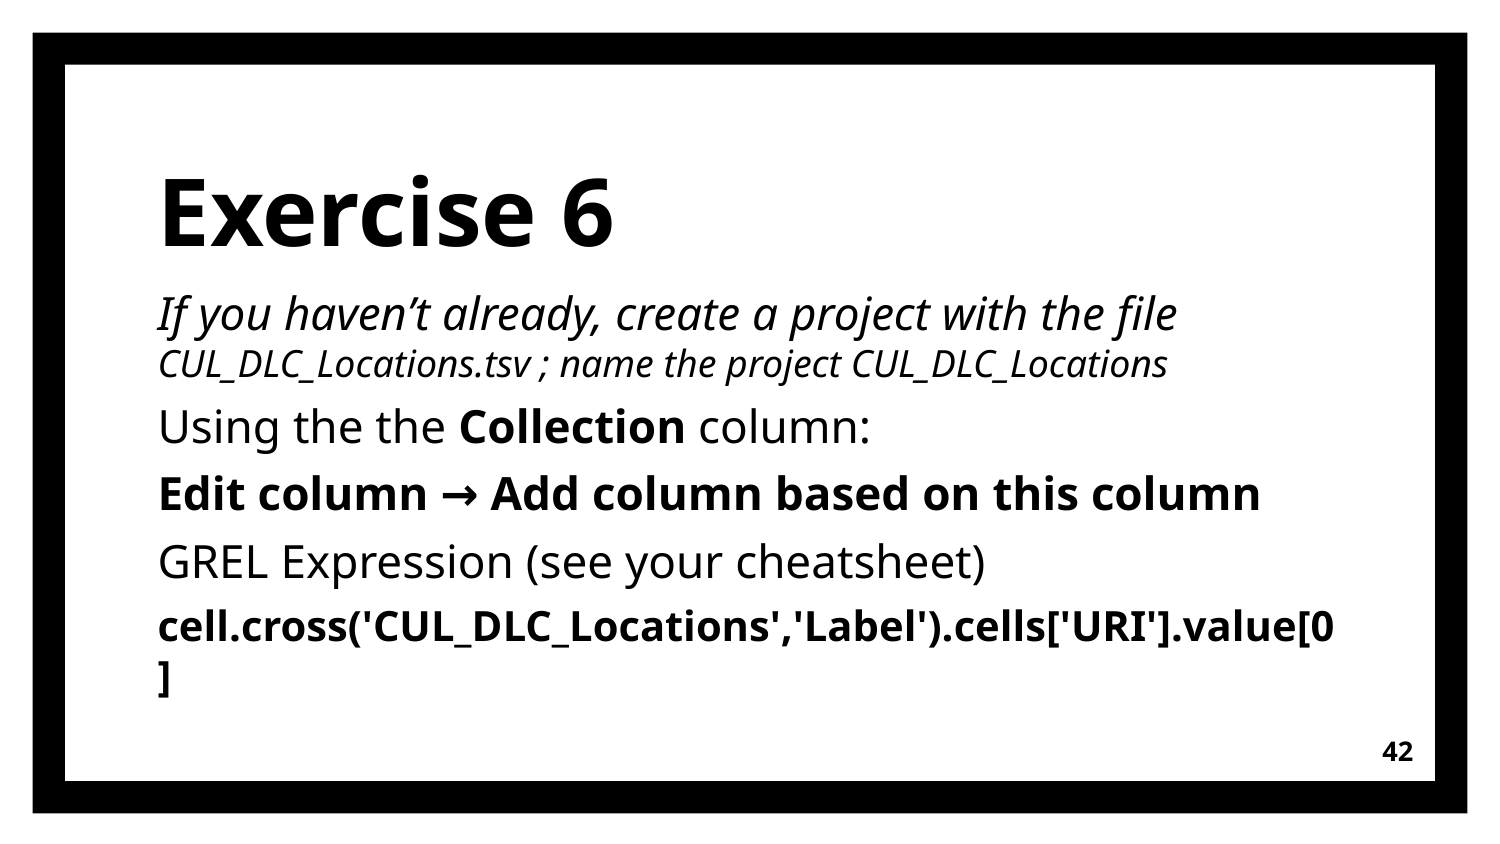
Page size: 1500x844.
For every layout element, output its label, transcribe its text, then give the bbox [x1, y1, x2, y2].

title Exercise 6 [142, 137, 1339, 261]
list If you haven’t already, create a project with the file CUL_DLC_Locations.tsv ; name the project CUL_DLC_Locations Using the the Collection column: Edit column → Add column based on this column GREL Expression (see your cheatsheet) cell.cross('CUL_DLC_Locations','Label').cells['URI'].value[0] [142, 269, 1358, 709]
slide_number ‹#› [1338, 720, 1429, 786]
